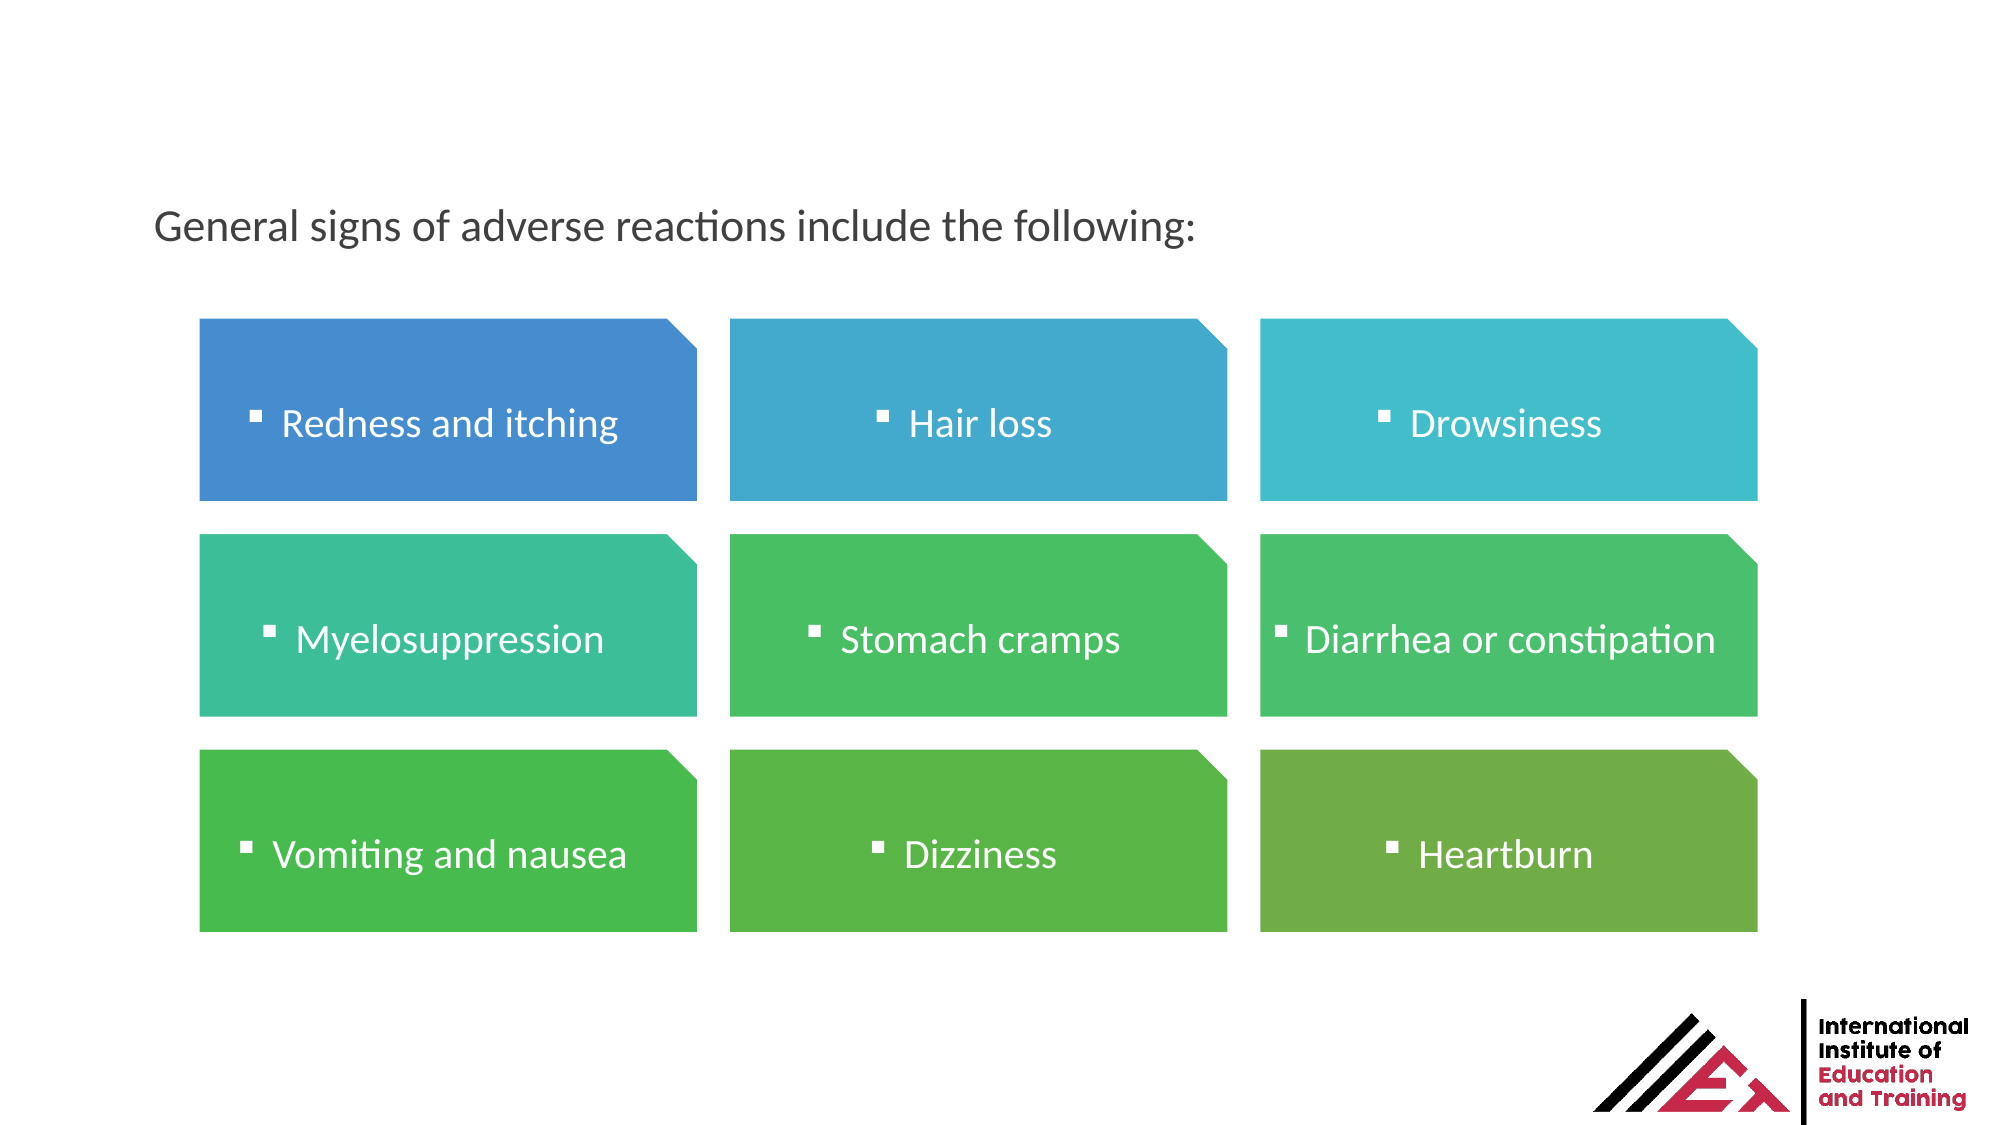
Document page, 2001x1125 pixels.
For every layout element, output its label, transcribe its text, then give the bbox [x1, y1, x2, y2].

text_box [165, 317, 1793, 934]
list General signs of adverse reactions include the following: [139, 180, 1794, 894]
picture [1593, 999, 1968, 1125]
